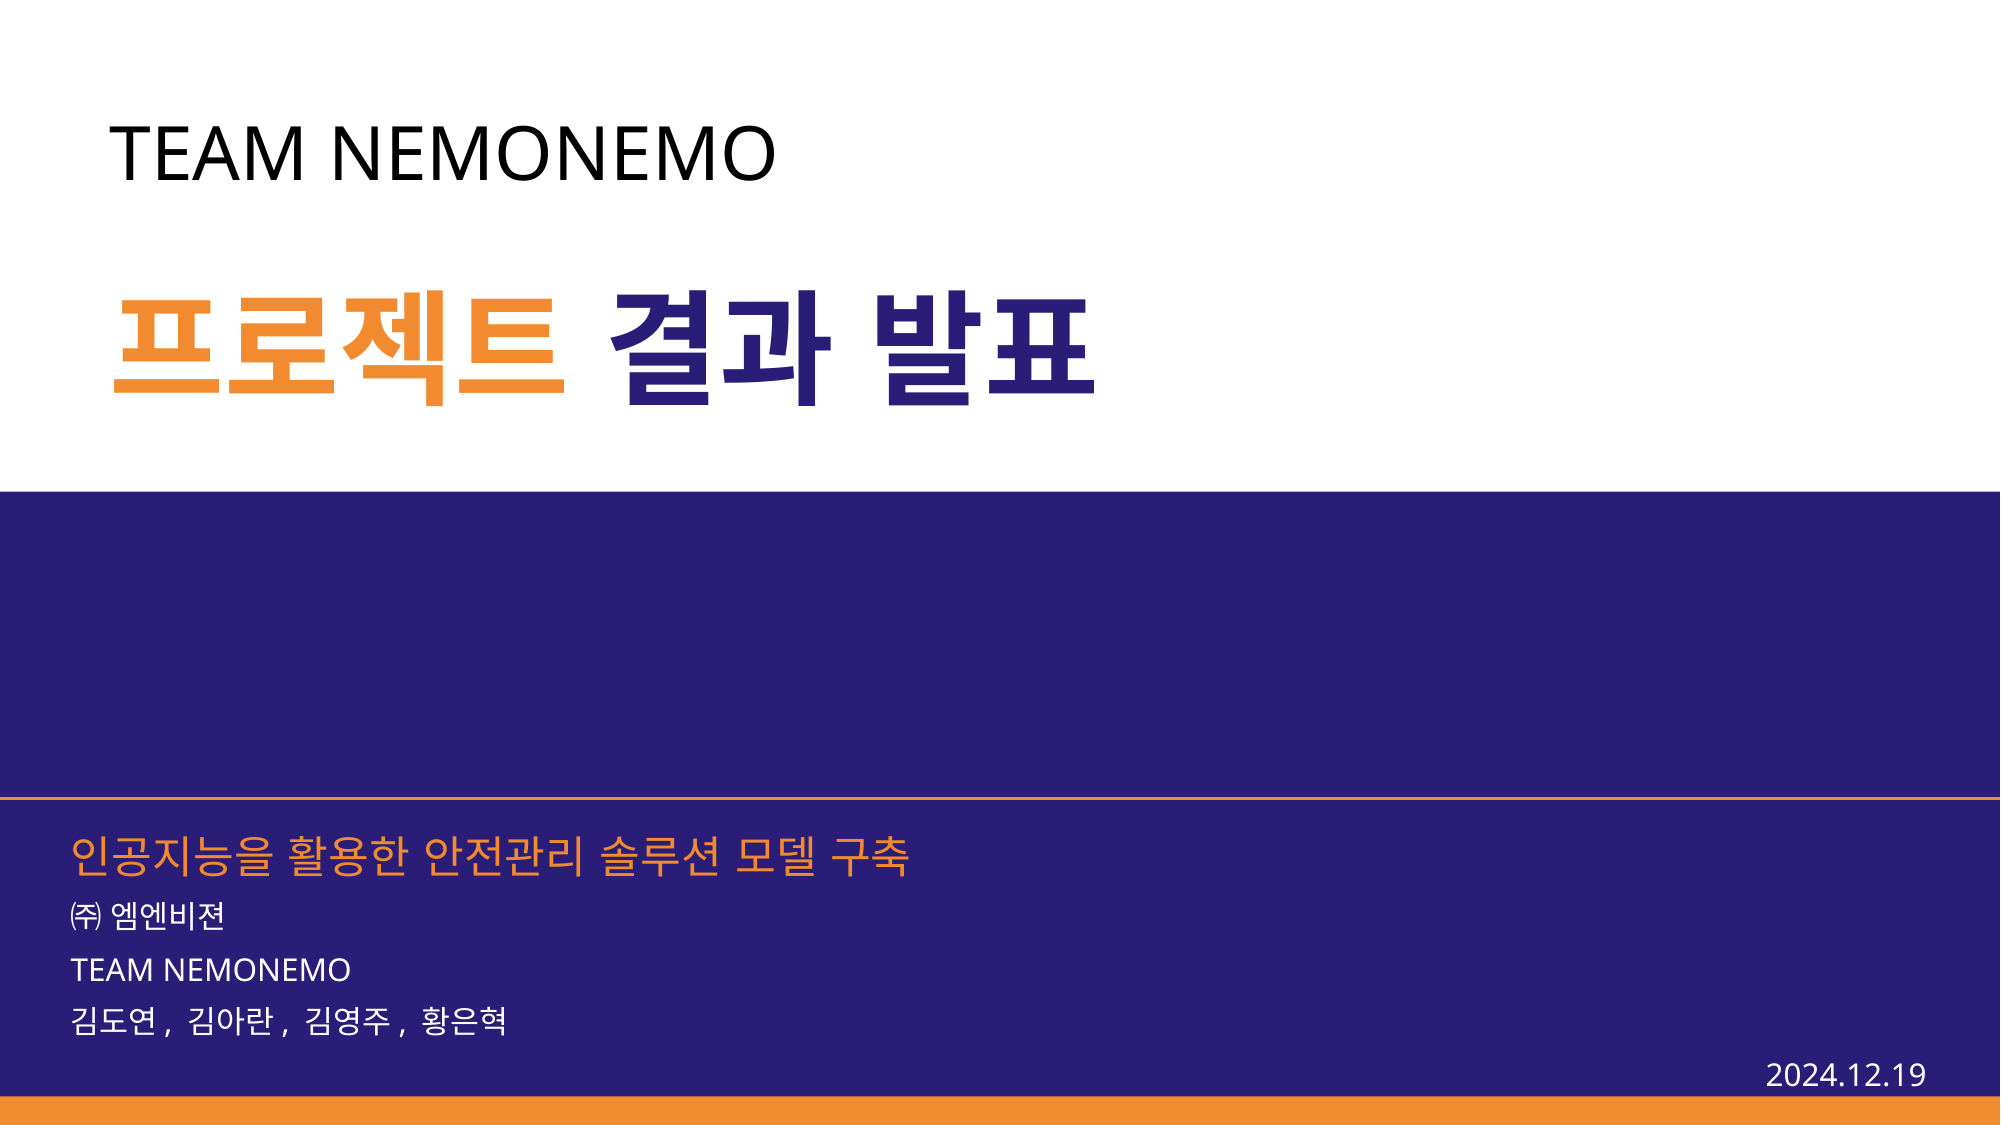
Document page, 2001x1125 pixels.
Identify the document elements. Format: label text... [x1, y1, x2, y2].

text_box [0, 808, 2000, 1096]
text_box [0, 491, 2000, 797]
subtitle 인공지능을 활용한 안전관리 솔루션 모델 구축 ㈜ 엠엔비젼 TEAM NEMONEMO 김도연, 김아란, 김영주, 황은혁 2024.12.19 [55, 827, 1942, 1103]
text_box [0, 1096, 2000, 1125]
title TEAM NEMONEMO 프로젝트 결과 발표 [94, 36, 1595, 428]
